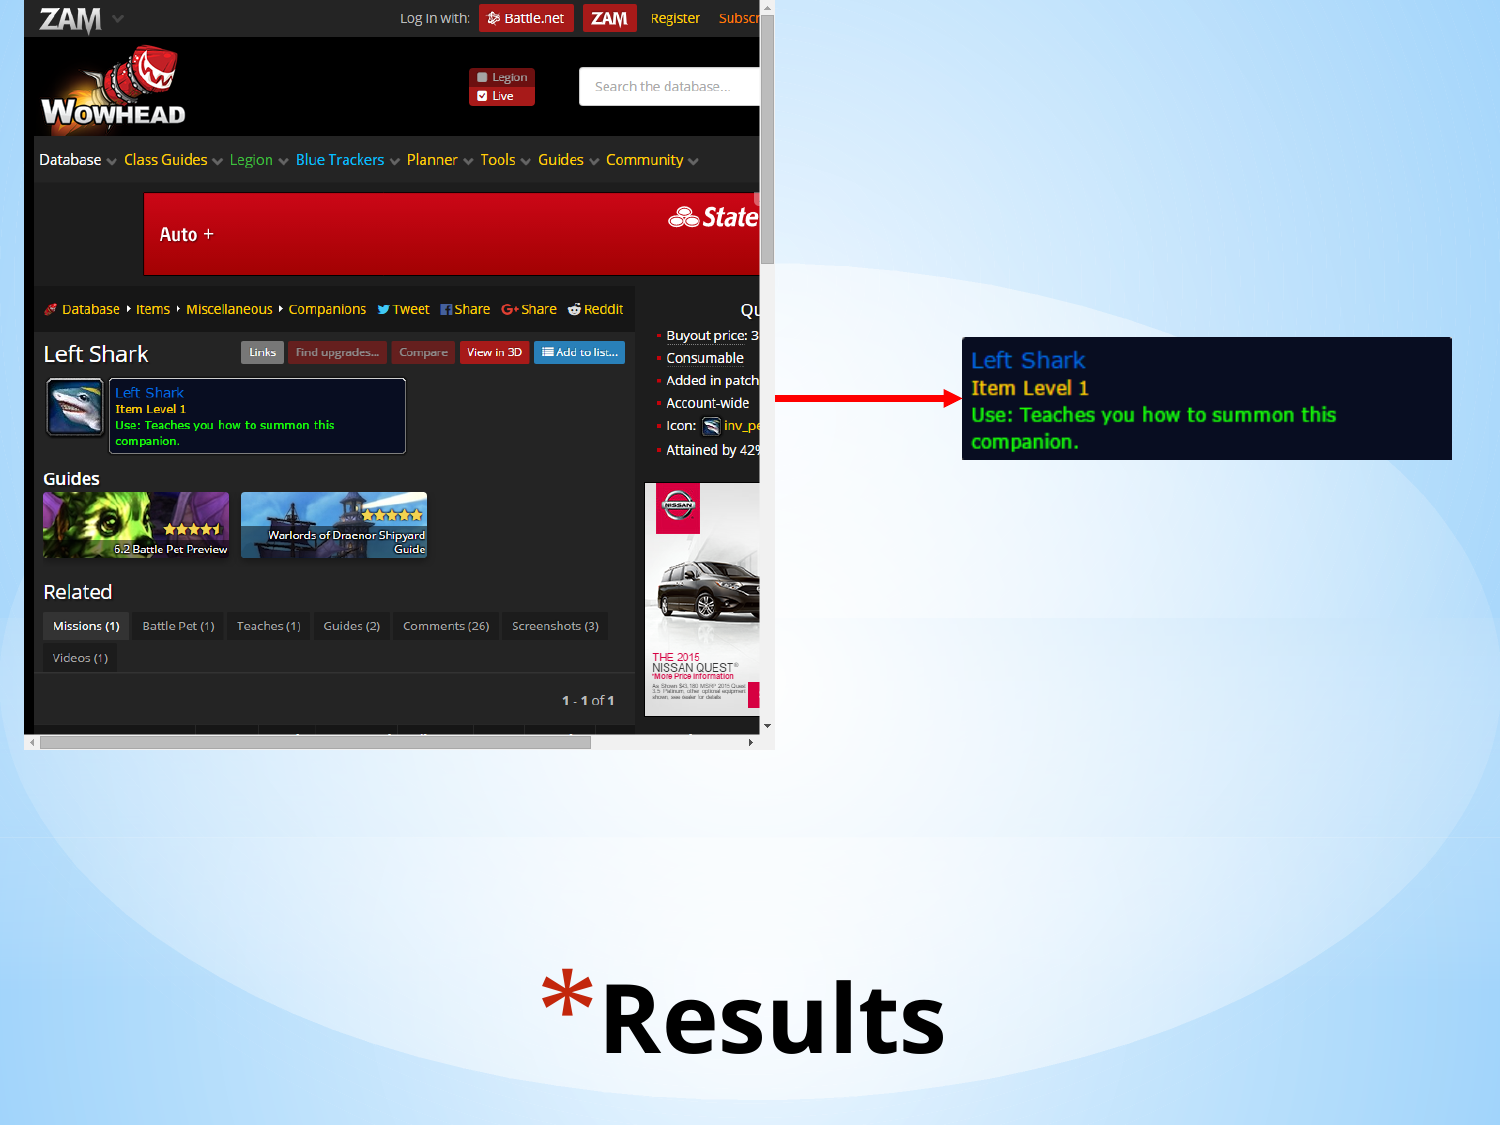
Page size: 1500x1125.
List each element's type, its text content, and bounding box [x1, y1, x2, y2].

picture [24, 0, 776, 751]
picture [962, 337, 1452, 460]
title Results [0, 950, 963, 1125]
